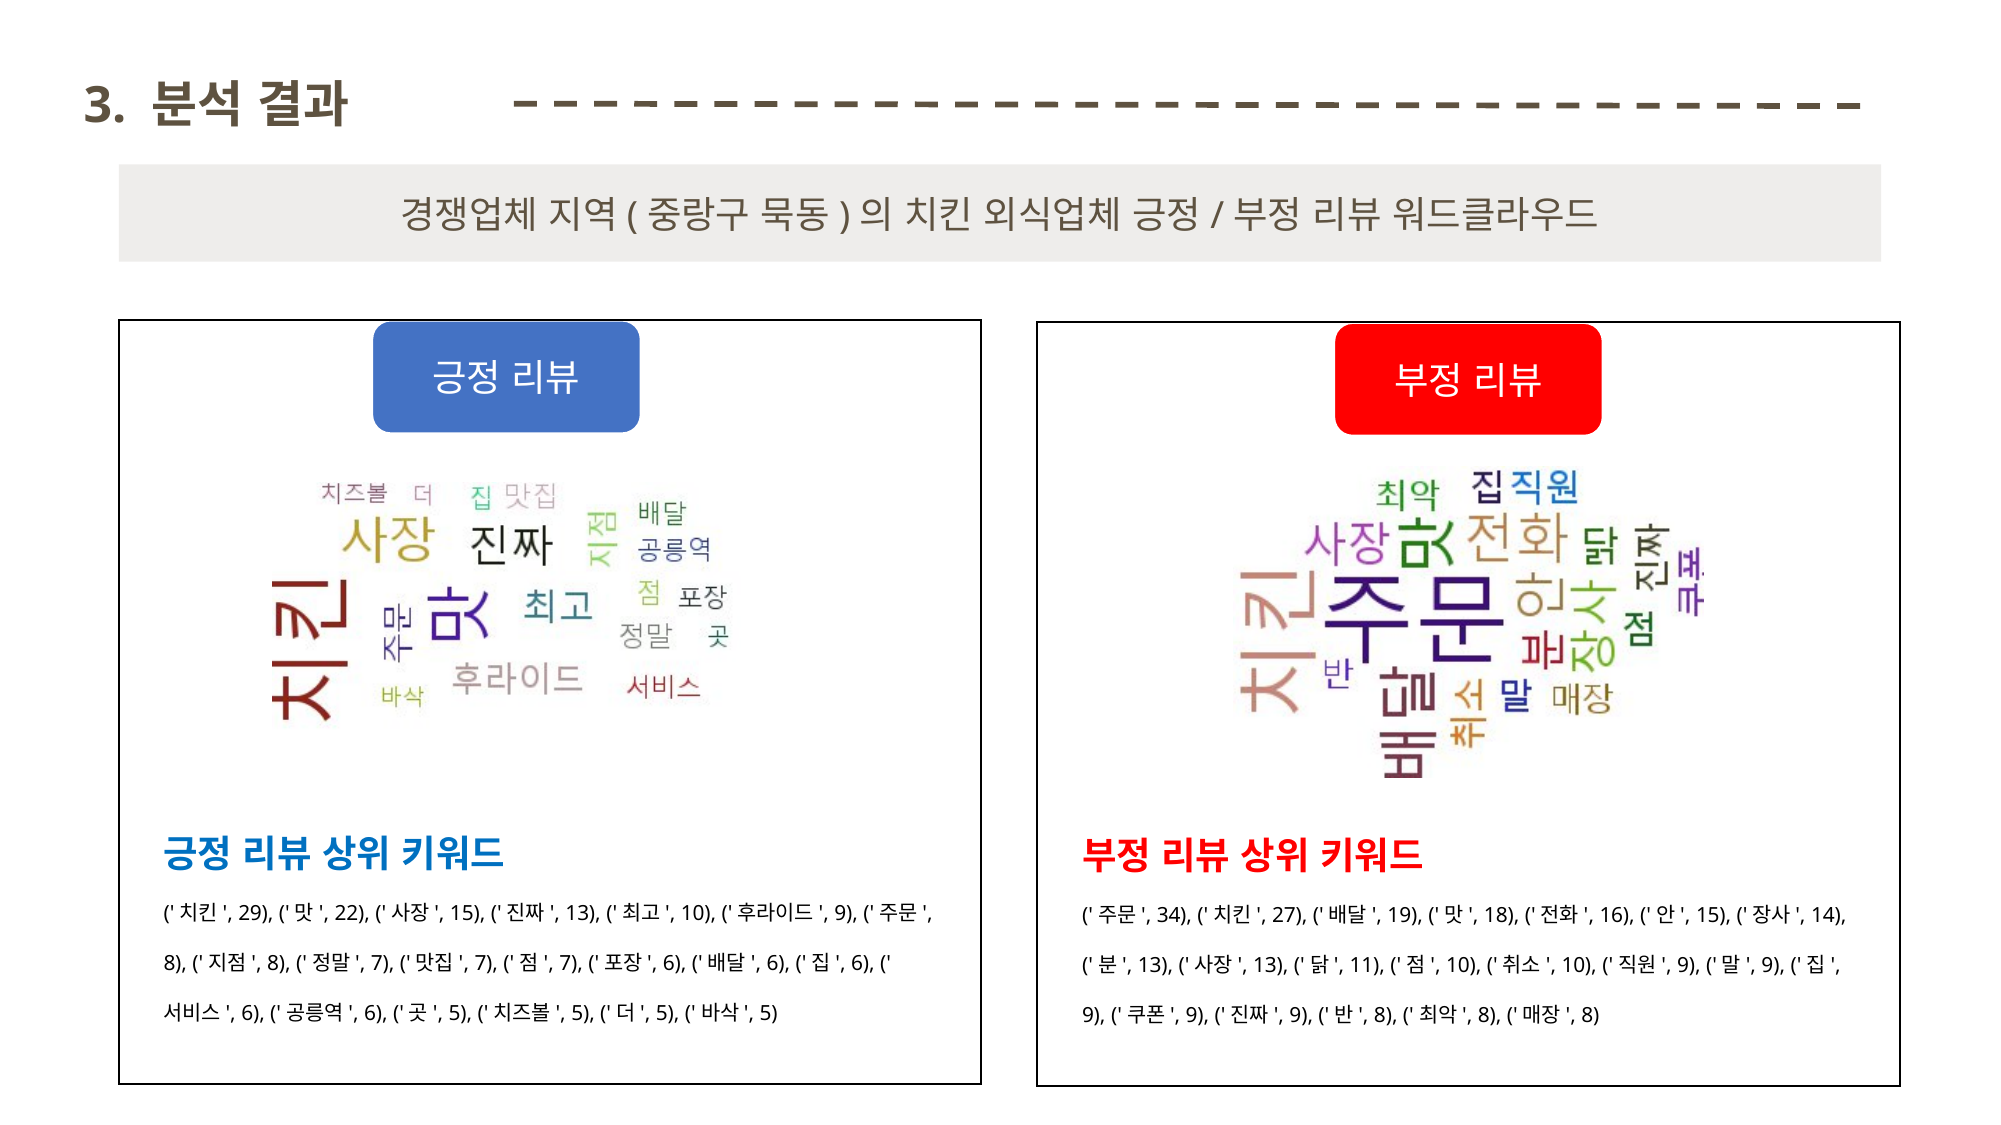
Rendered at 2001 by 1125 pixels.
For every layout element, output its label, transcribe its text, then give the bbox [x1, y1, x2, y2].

text_box 3. 분석 결과 [68, 47, 1251, 165]
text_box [118, 319, 1900, 1087]
text_box [118, 163, 1882, 263]
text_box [513, 103, 1863, 107]
text_box 경쟁업체 지역(중랑구 묵동)의 치킨 외식업체 긍정/부정 리뷰 워드클라우드 [385, 183, 1615, 244]
